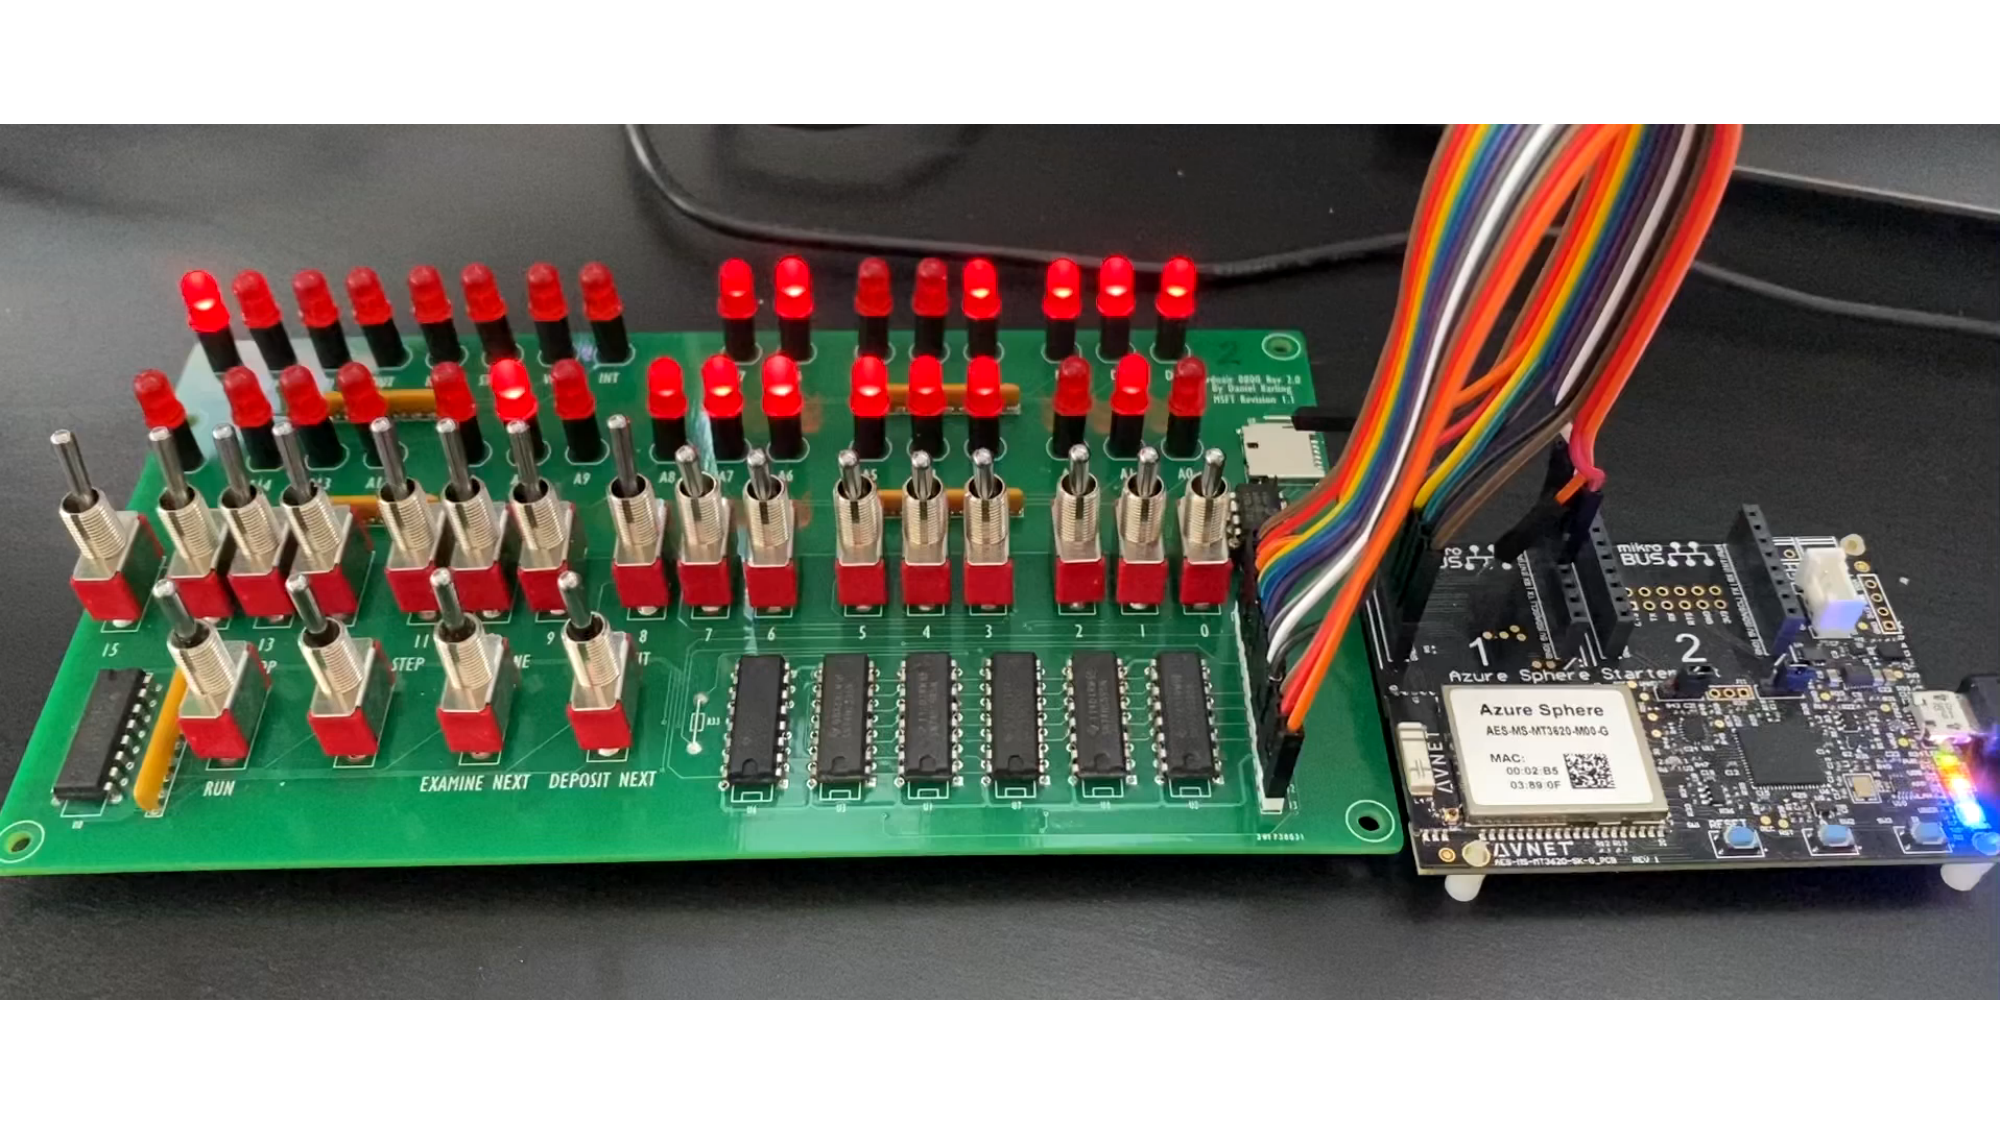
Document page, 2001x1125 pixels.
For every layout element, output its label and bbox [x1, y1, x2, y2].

text_box [0, 123, 2000, 1001]
